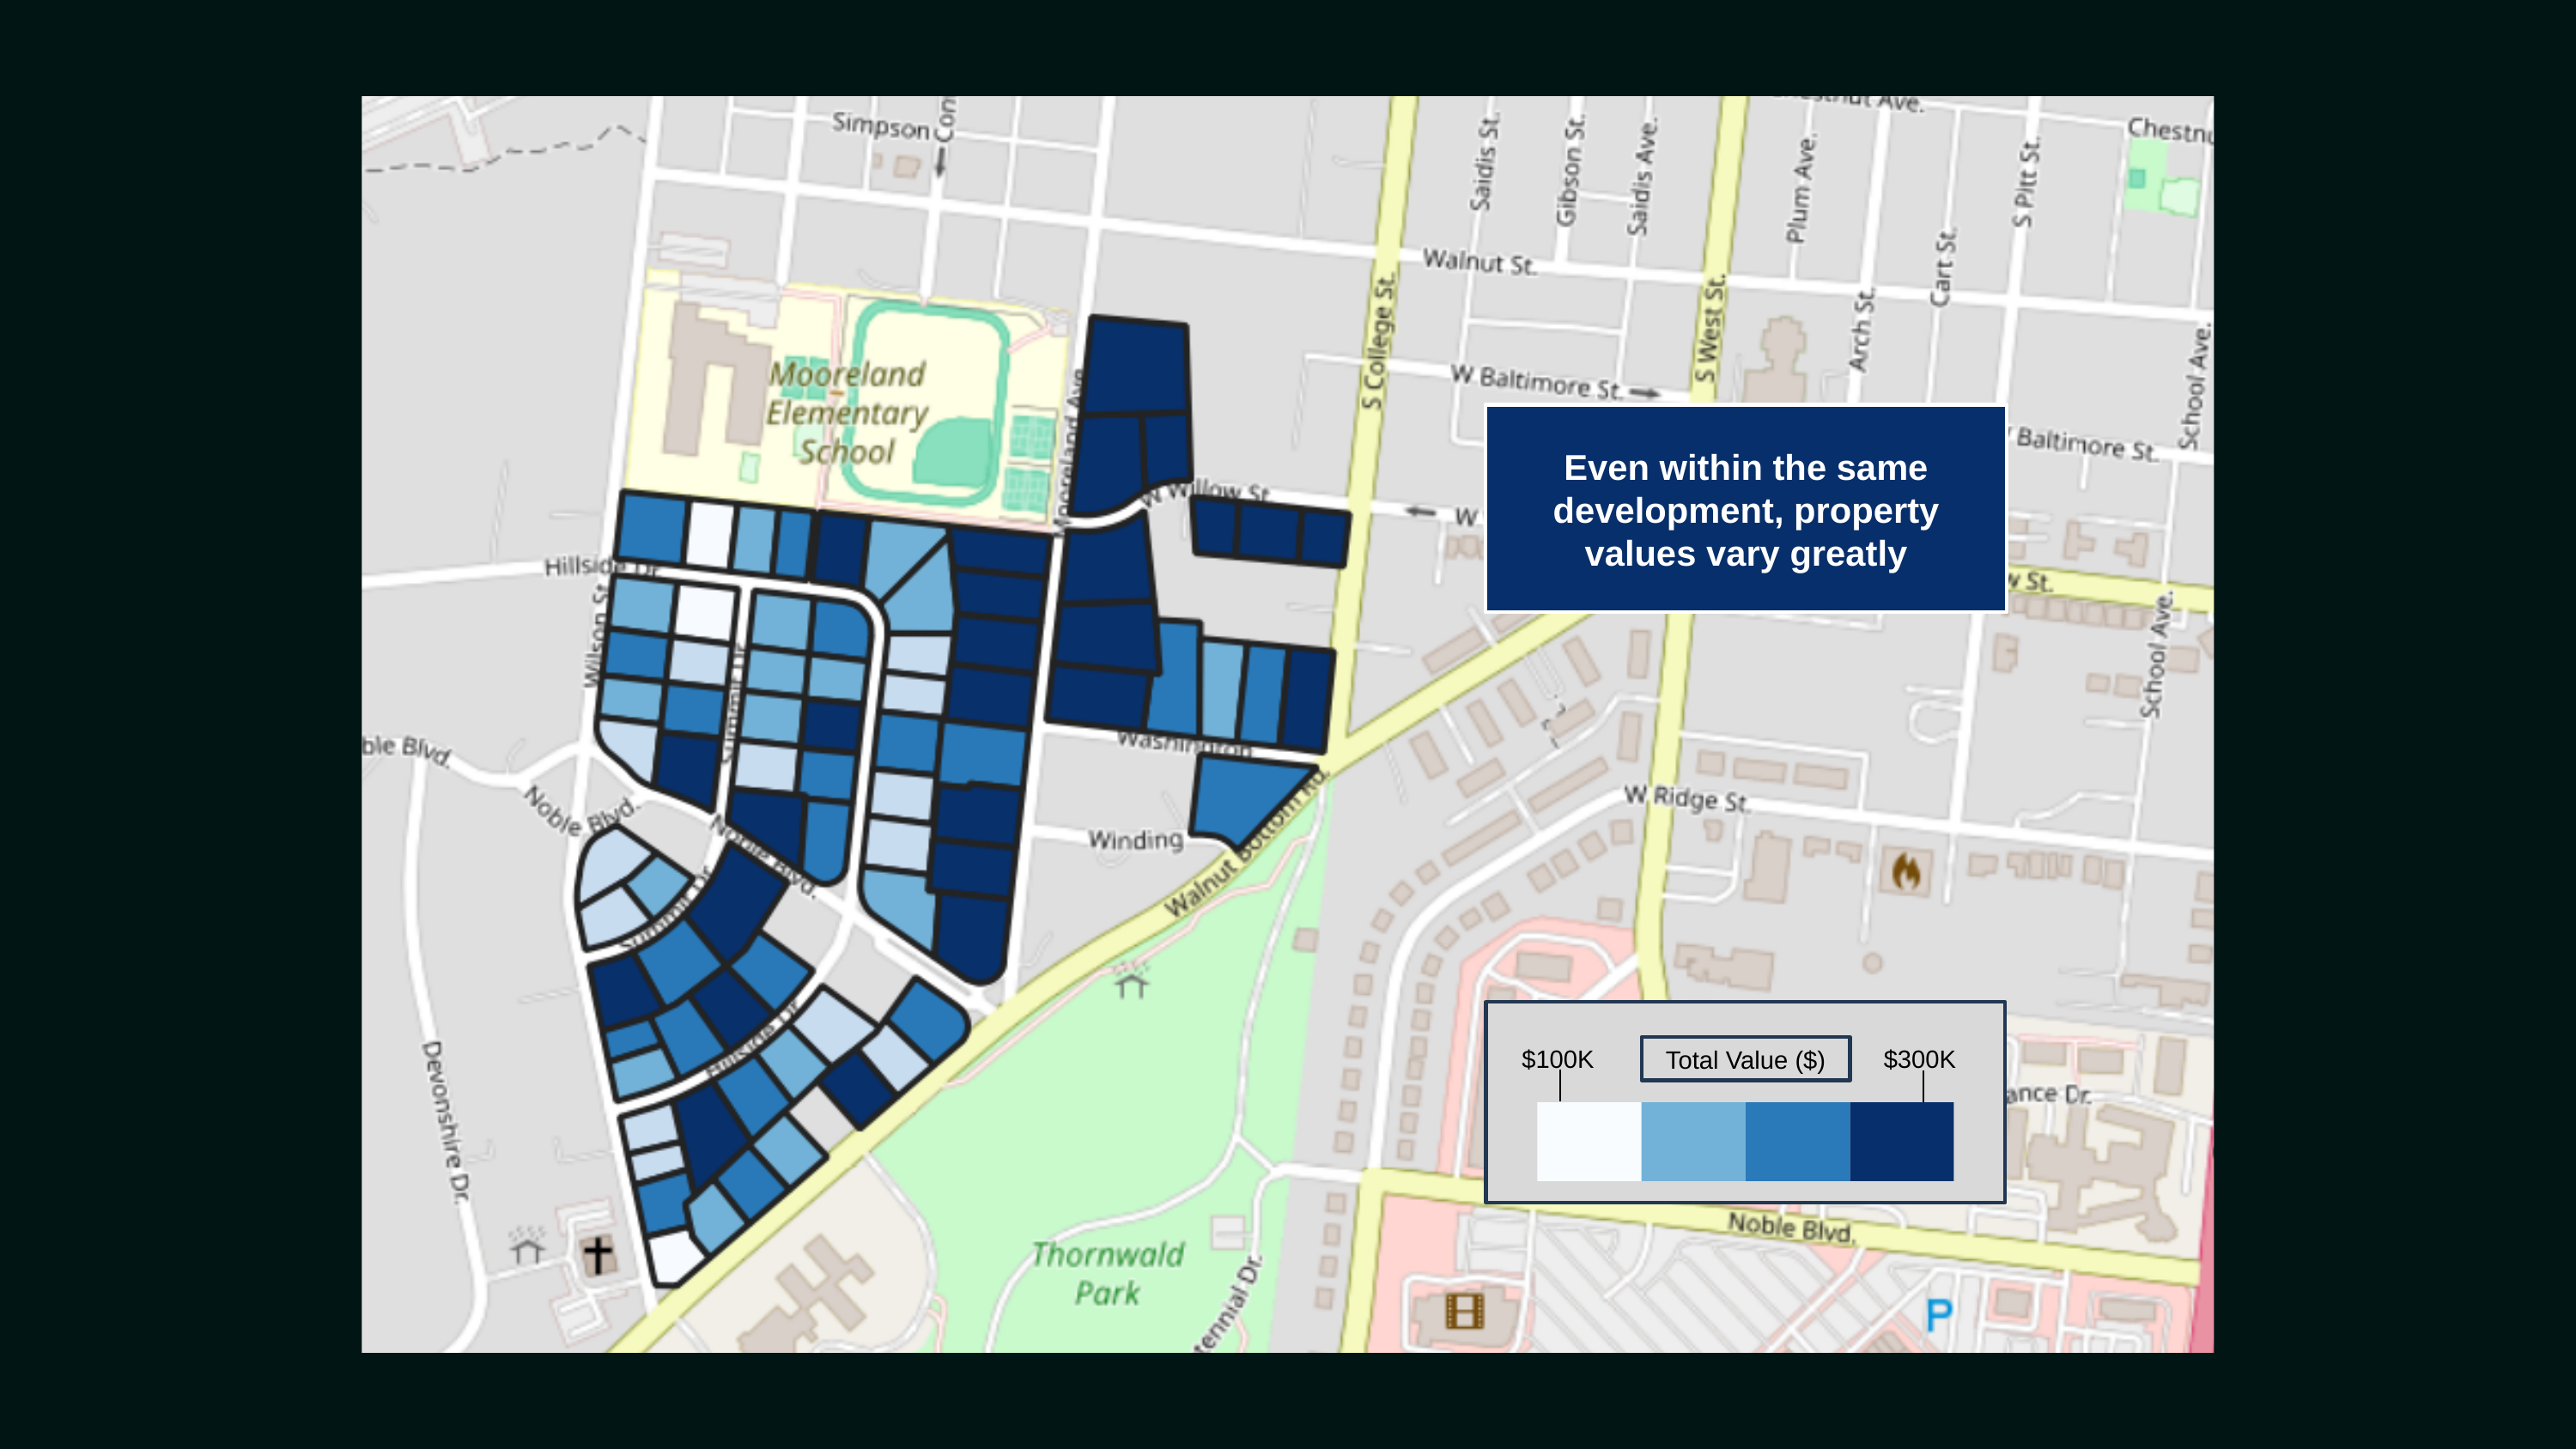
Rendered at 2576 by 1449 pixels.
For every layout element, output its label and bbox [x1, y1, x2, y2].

text_box [1485, 1002, 2006, 1203]
picture [361, 95, 2215, 1353]
